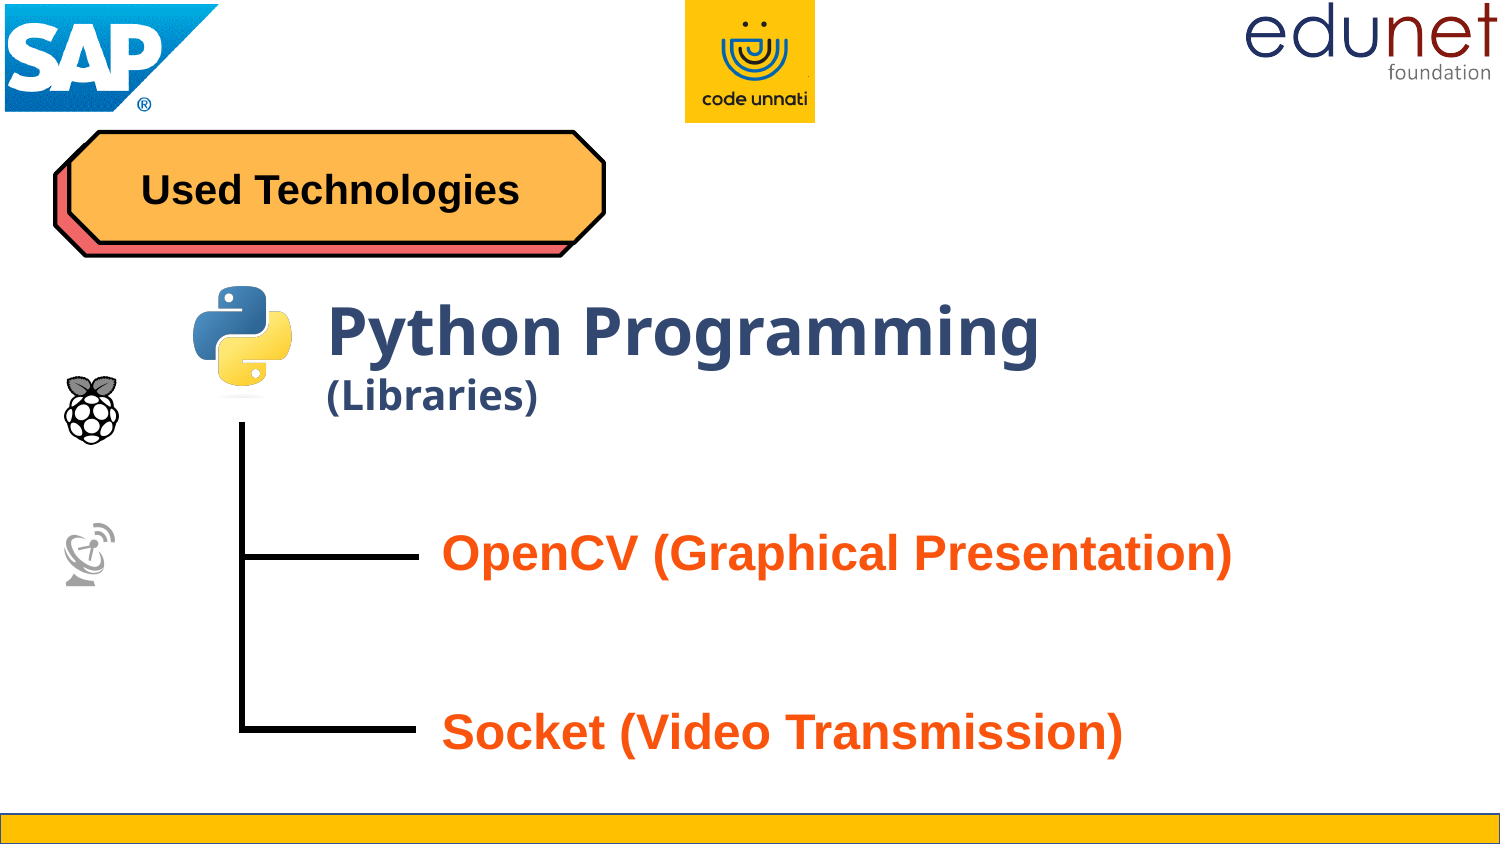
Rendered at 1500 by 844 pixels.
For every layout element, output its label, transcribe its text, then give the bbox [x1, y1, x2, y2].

text_box Python Programming (Libraries) [311, 281, 1270, 426]
picture [685, 0, 815, 123]
text_box Socket (Video Transmission) [426, 691, 1408, 767]
picture [64, 376, 119, 445]
picture [193, 286, 295, 398]
text_box [53, 143, 574, 258]
picture [0, 0, 254, 118]
picture [1240, 0, 1500, 85]
picture [54, 520, 124, 589]
text_box Used Technologies [67, 129, 606, 245]
text_box OpenCV (Graphical Presentation) [426, 512, 1354, 588]
